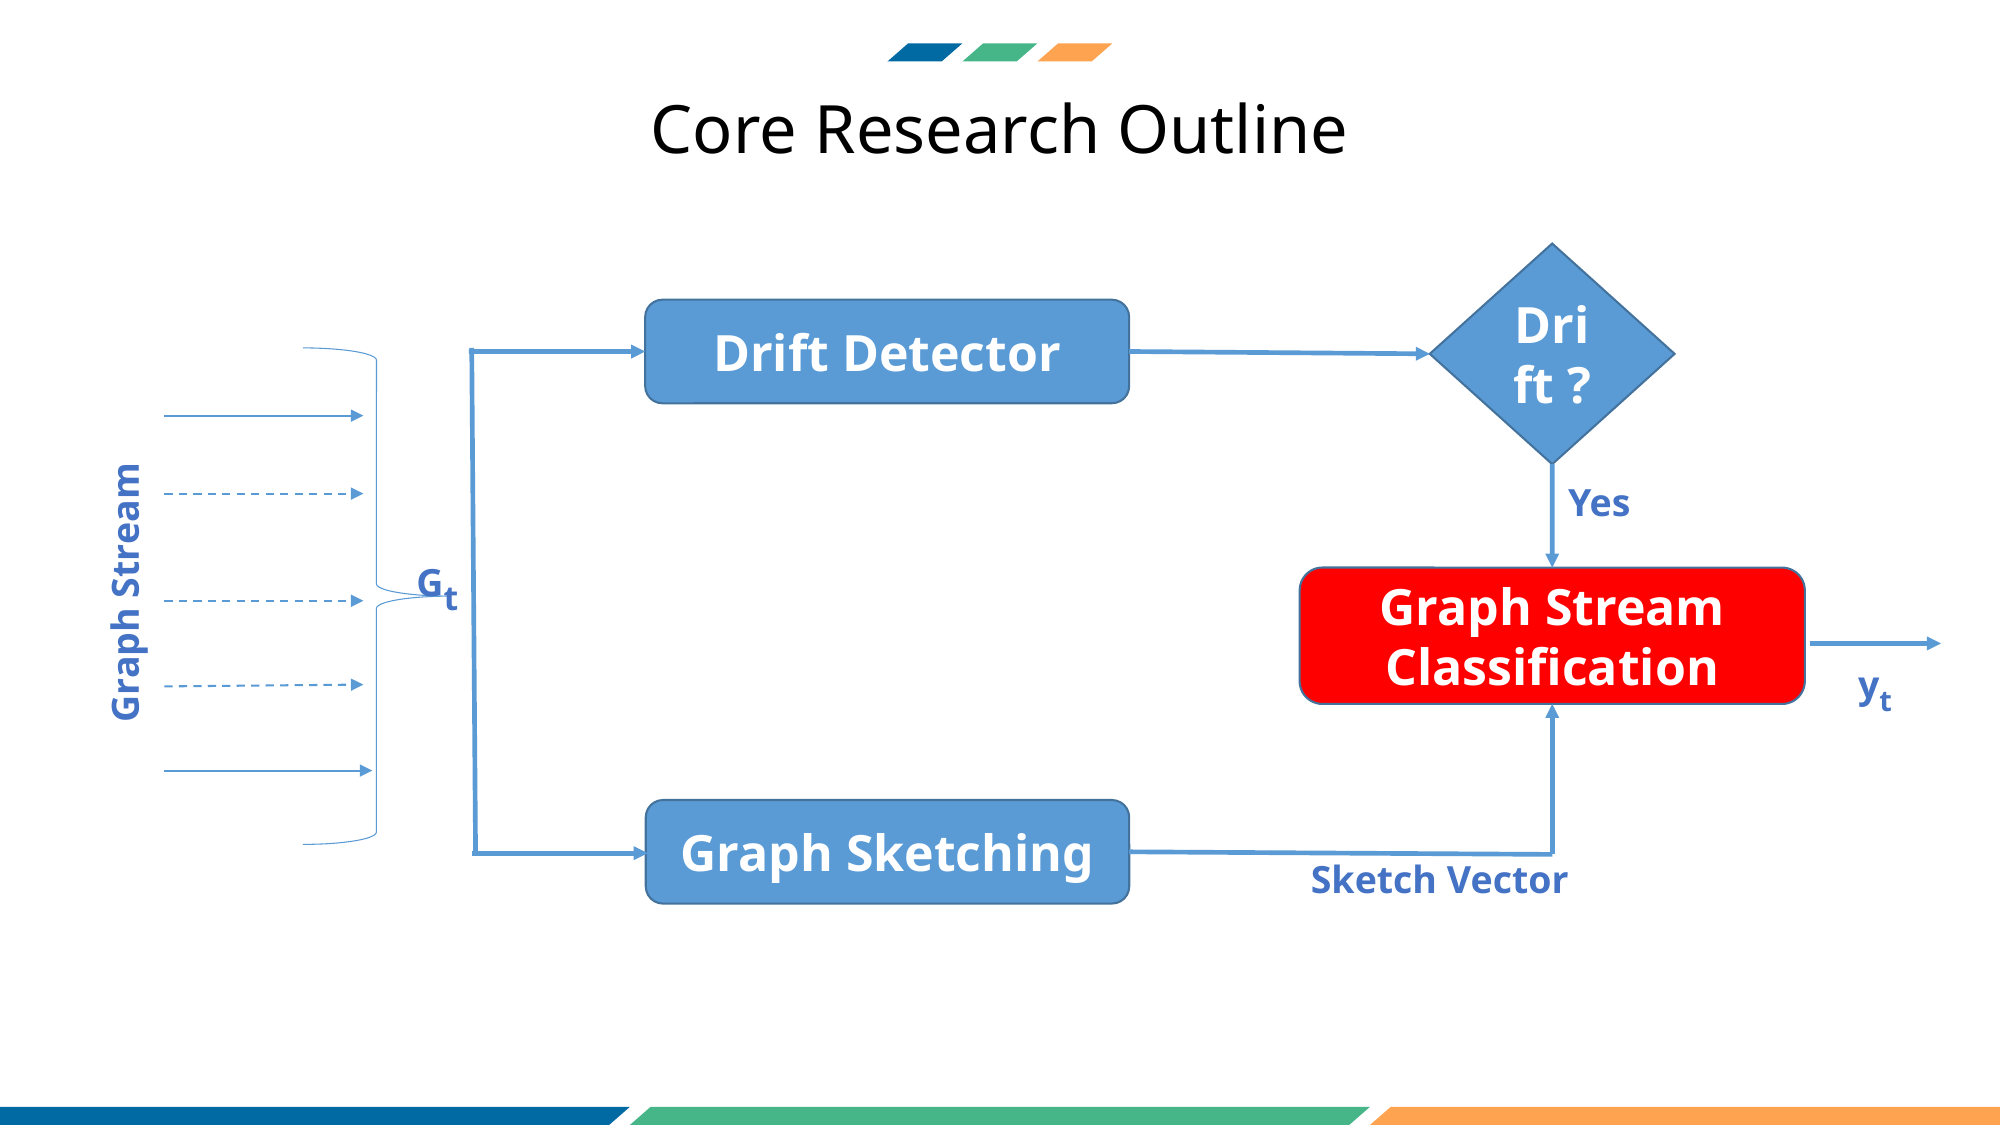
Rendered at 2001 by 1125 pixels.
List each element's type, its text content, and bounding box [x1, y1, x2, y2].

text_box Graph Stream [94, 448, 154, 738]
text_box yt [1843, 644, 1907, 725]
text_box Sketch Vector [1296, 848, 1584, 909]
text_box Graph Sketching [644, 798, 1131, 905]
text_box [0, 1106, 2000, 1125]
text_box Drift Detector [644, 298, 1131, 405]
text_box Gt [401, 530, 471, 625]
text_box Yes [1553, 471, 1646, 532]
text_box Graph Stream Classification [1298, 566, 1806, 705]
text_box Drift ? [1429, 242, 1677, 464]
text_box Core Research Outline [567, 86, 1433, 167]
text_box [302, 347, 401, 845]
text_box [471, 352, 476, 853]
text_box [1129, 851, 1553, 855]
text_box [887, 43, 1113, 62]
